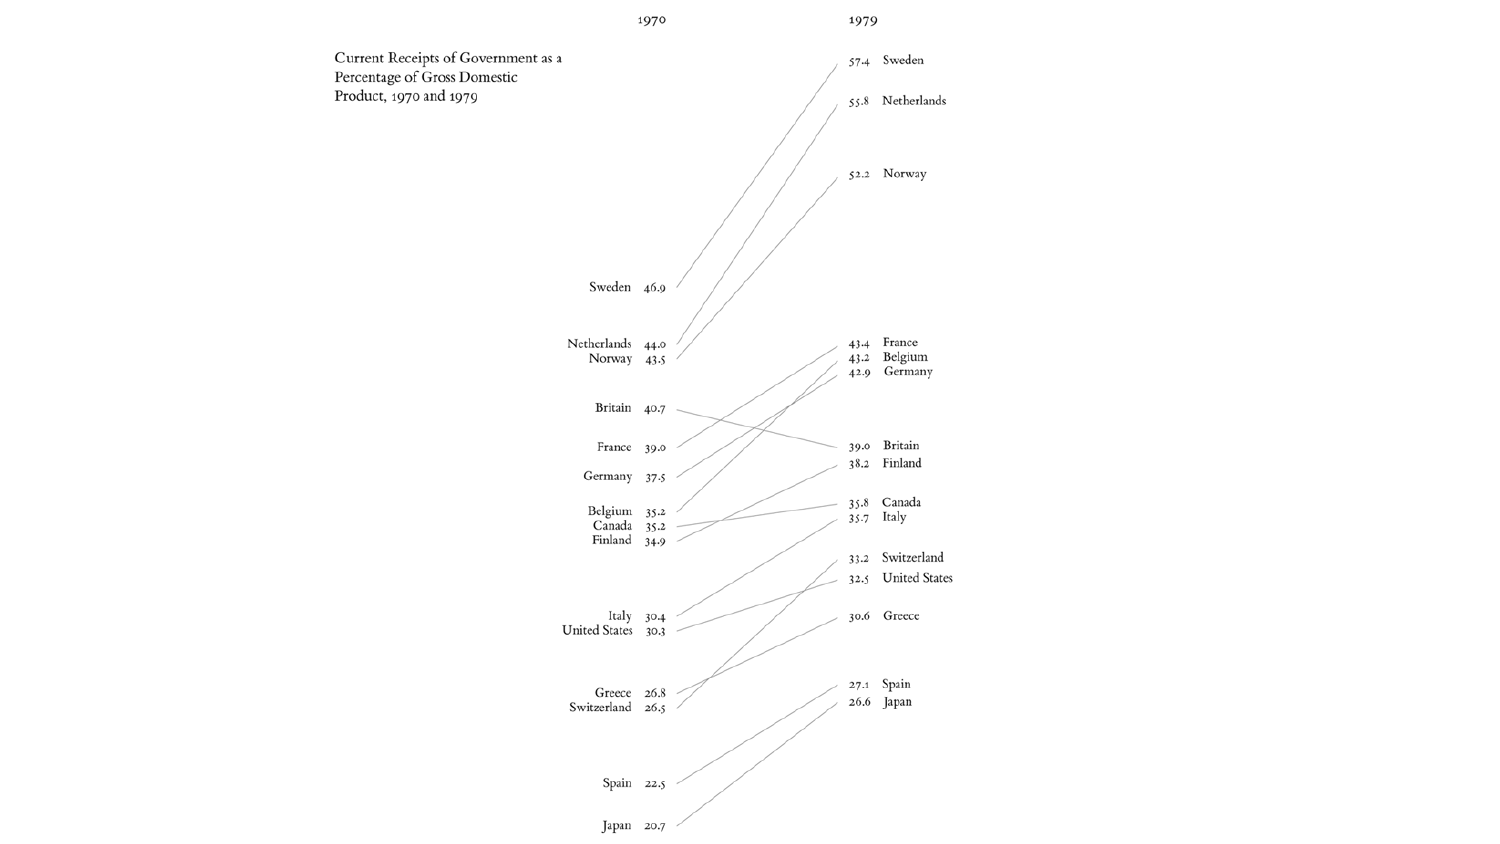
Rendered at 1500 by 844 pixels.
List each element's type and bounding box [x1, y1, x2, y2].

picture [321, 0, 960, 844]
